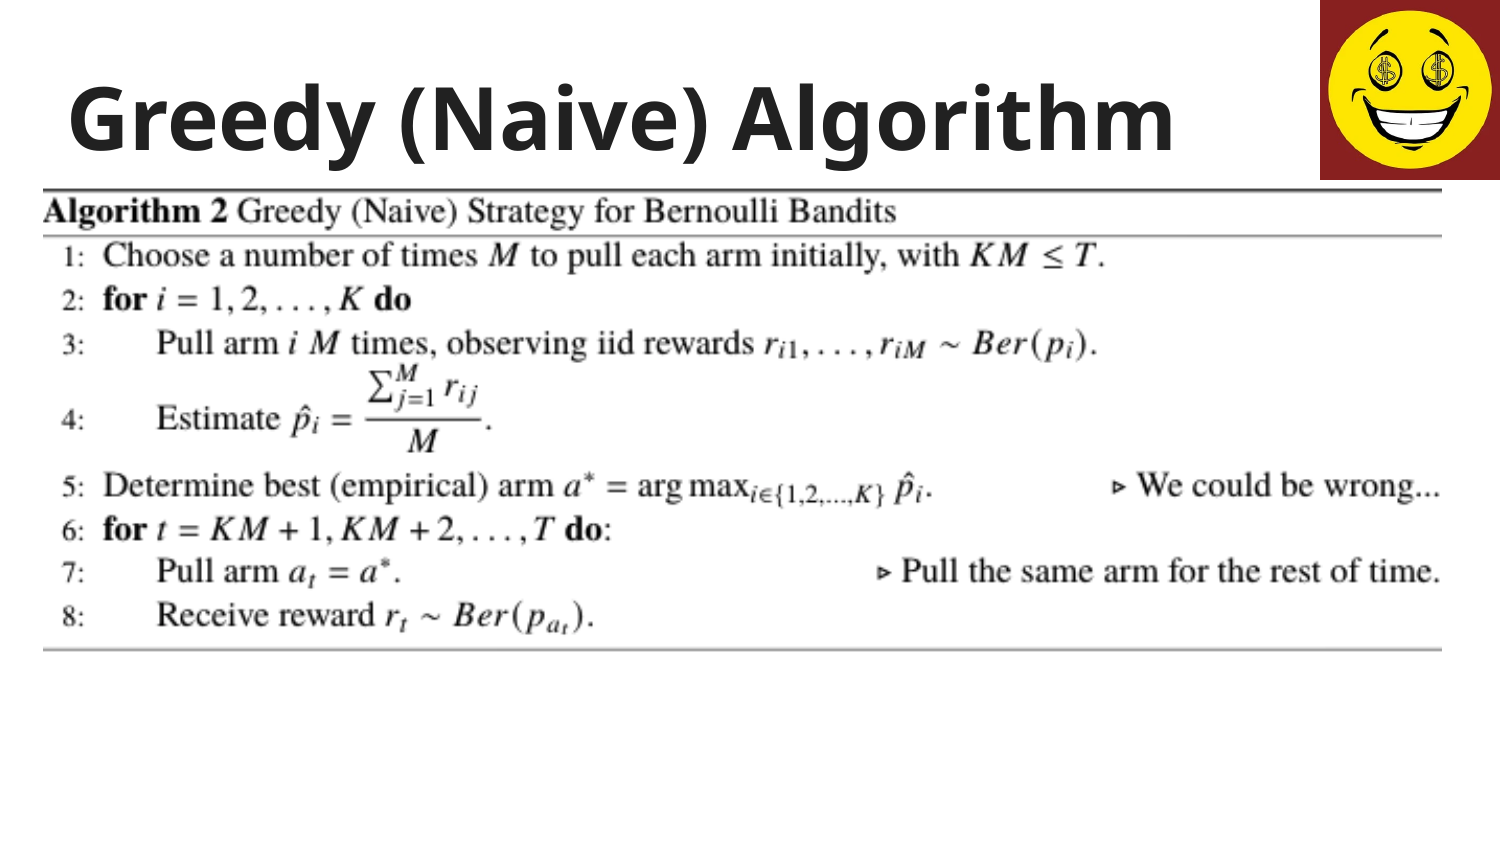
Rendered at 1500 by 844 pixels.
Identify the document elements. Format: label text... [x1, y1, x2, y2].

picture [43, 183, 1442, 661]
title Greedy (Naive) Algorithm [51, 48, 1315, 180]
picture [1320, 0, 1500, 180]
